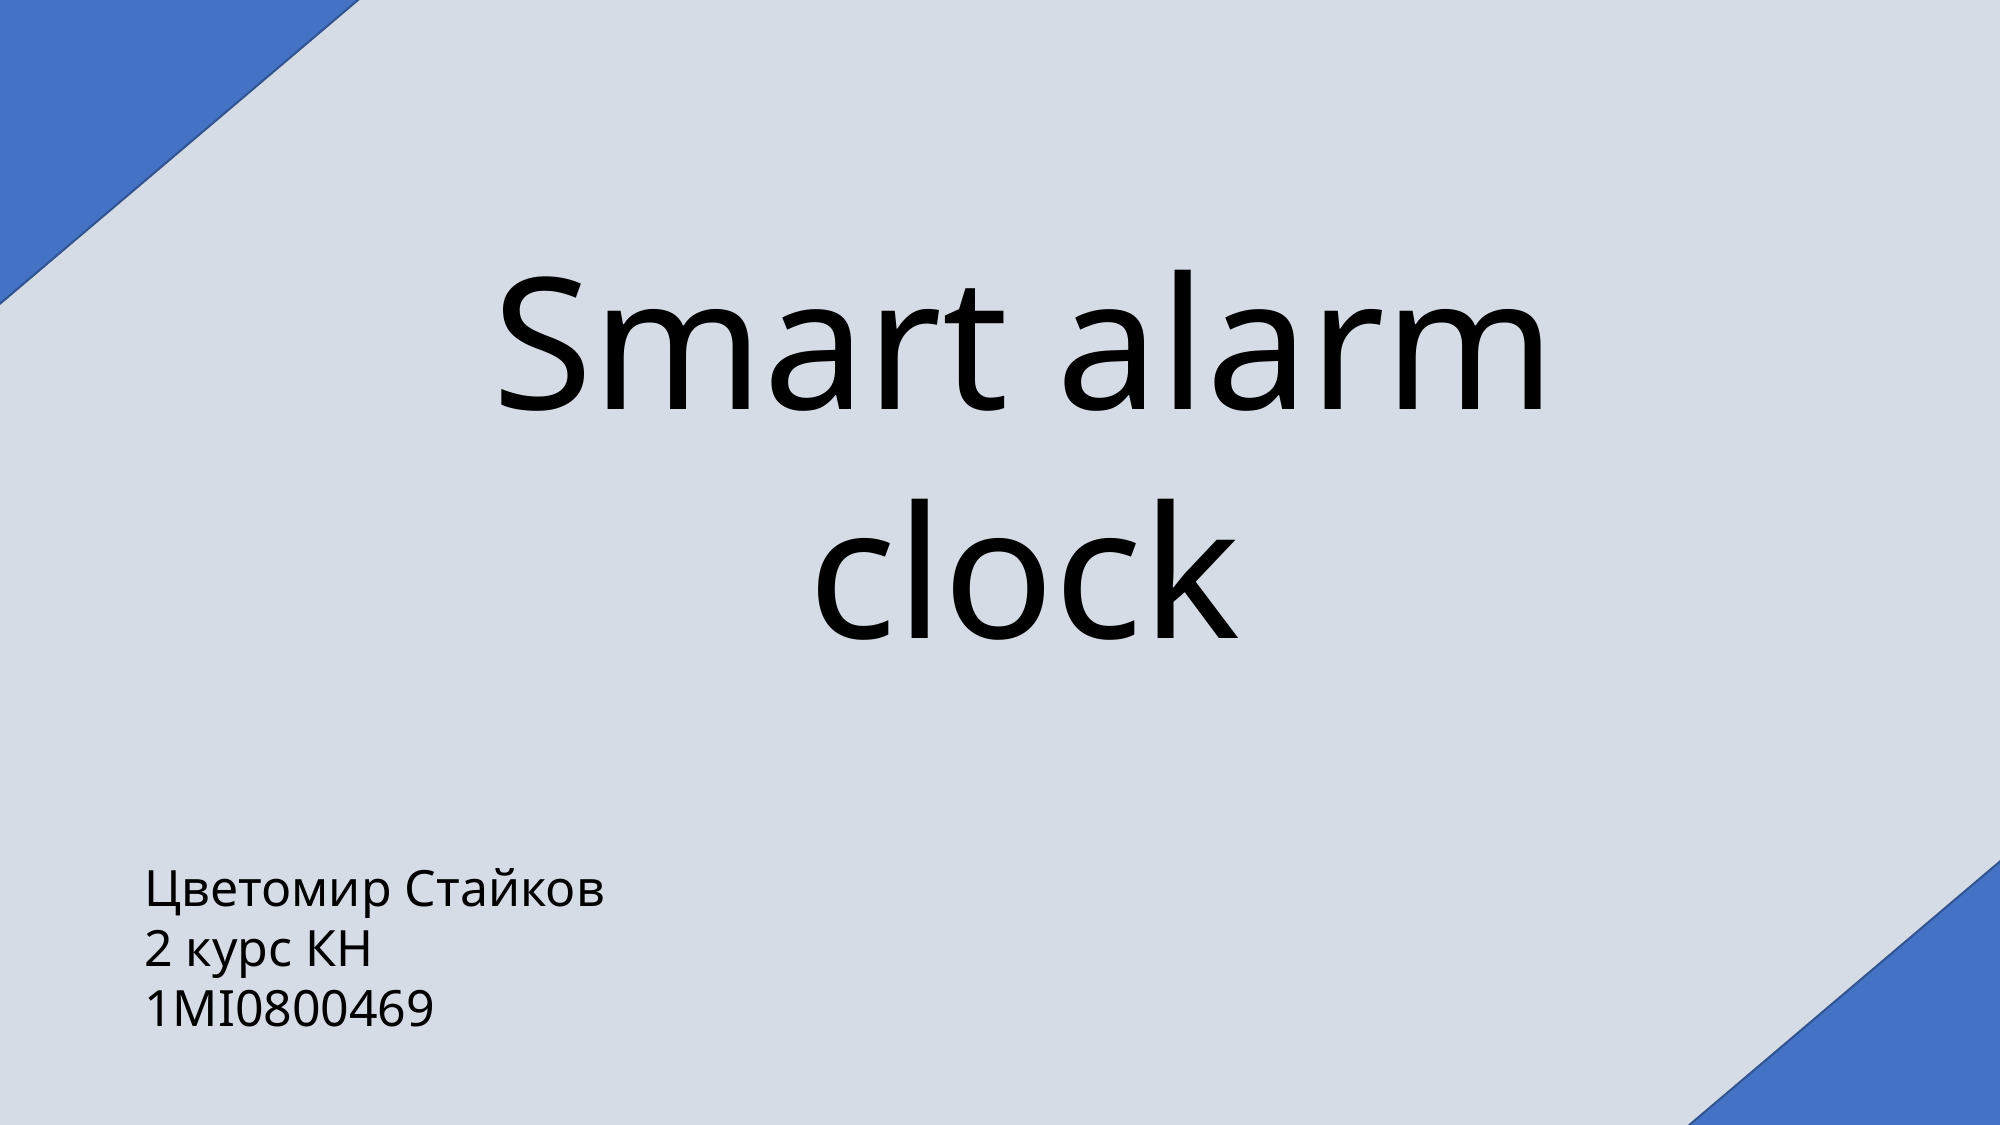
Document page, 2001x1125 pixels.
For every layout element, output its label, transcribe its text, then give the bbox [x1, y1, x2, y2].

text_box clock [380, 448, 1668, 683]
text_box Smart alarm [380, 218, 1668, 448]
text_box Цветомир Стайков 2 курс КН 1MI0800469 [129, 848, 1417, 1044]
text_box [1687, 860, 2000, 1125]
text_box [0, 0, 360, 306]
